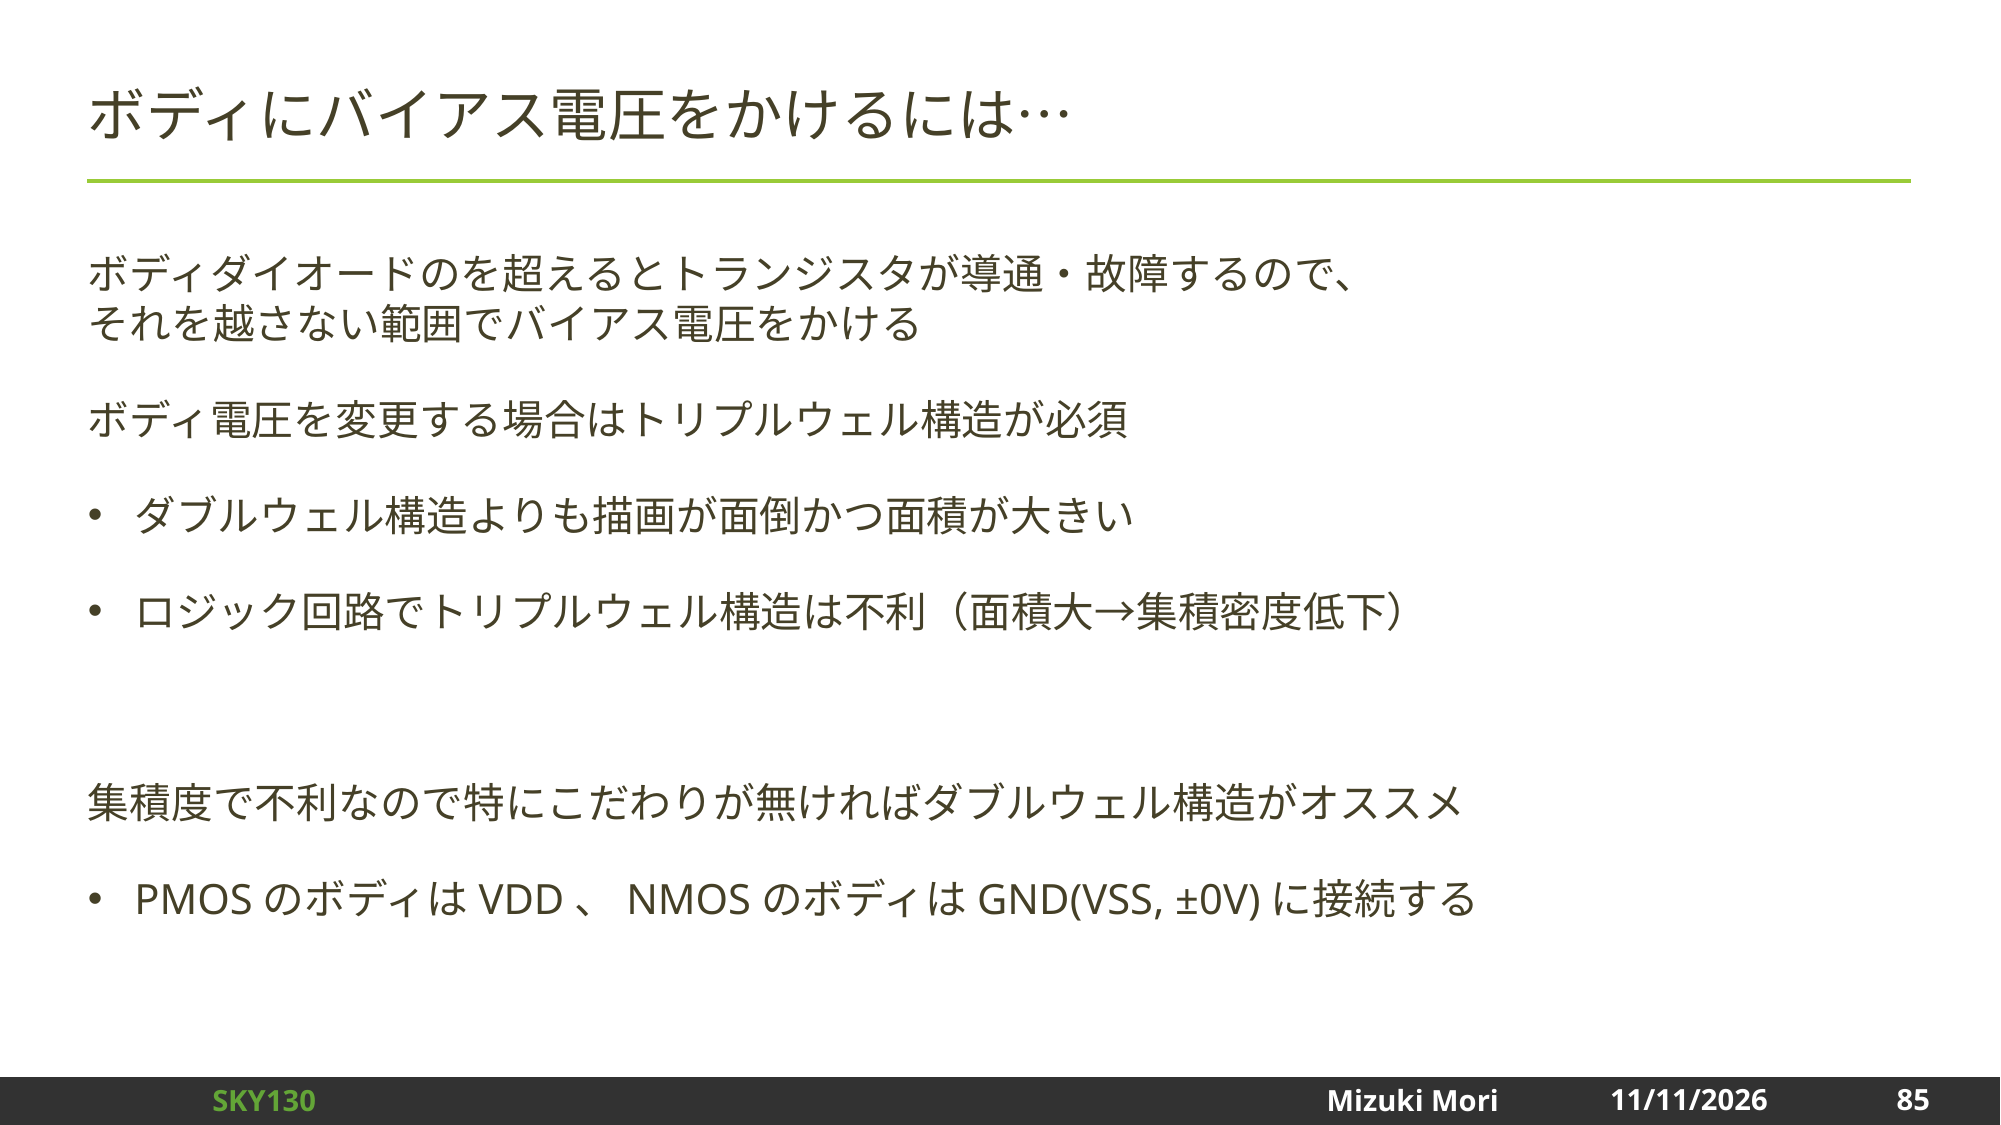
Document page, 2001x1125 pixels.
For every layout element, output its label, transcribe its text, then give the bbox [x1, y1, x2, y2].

slide_number 85 [1826, 1076, 2000, 1125]
title ボディにバイアス電圧をかけるには… [72, 70, 1912, 163]
picture [0, 1077, 1550, 1125]
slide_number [1550, 1077, 1826, 1125]
